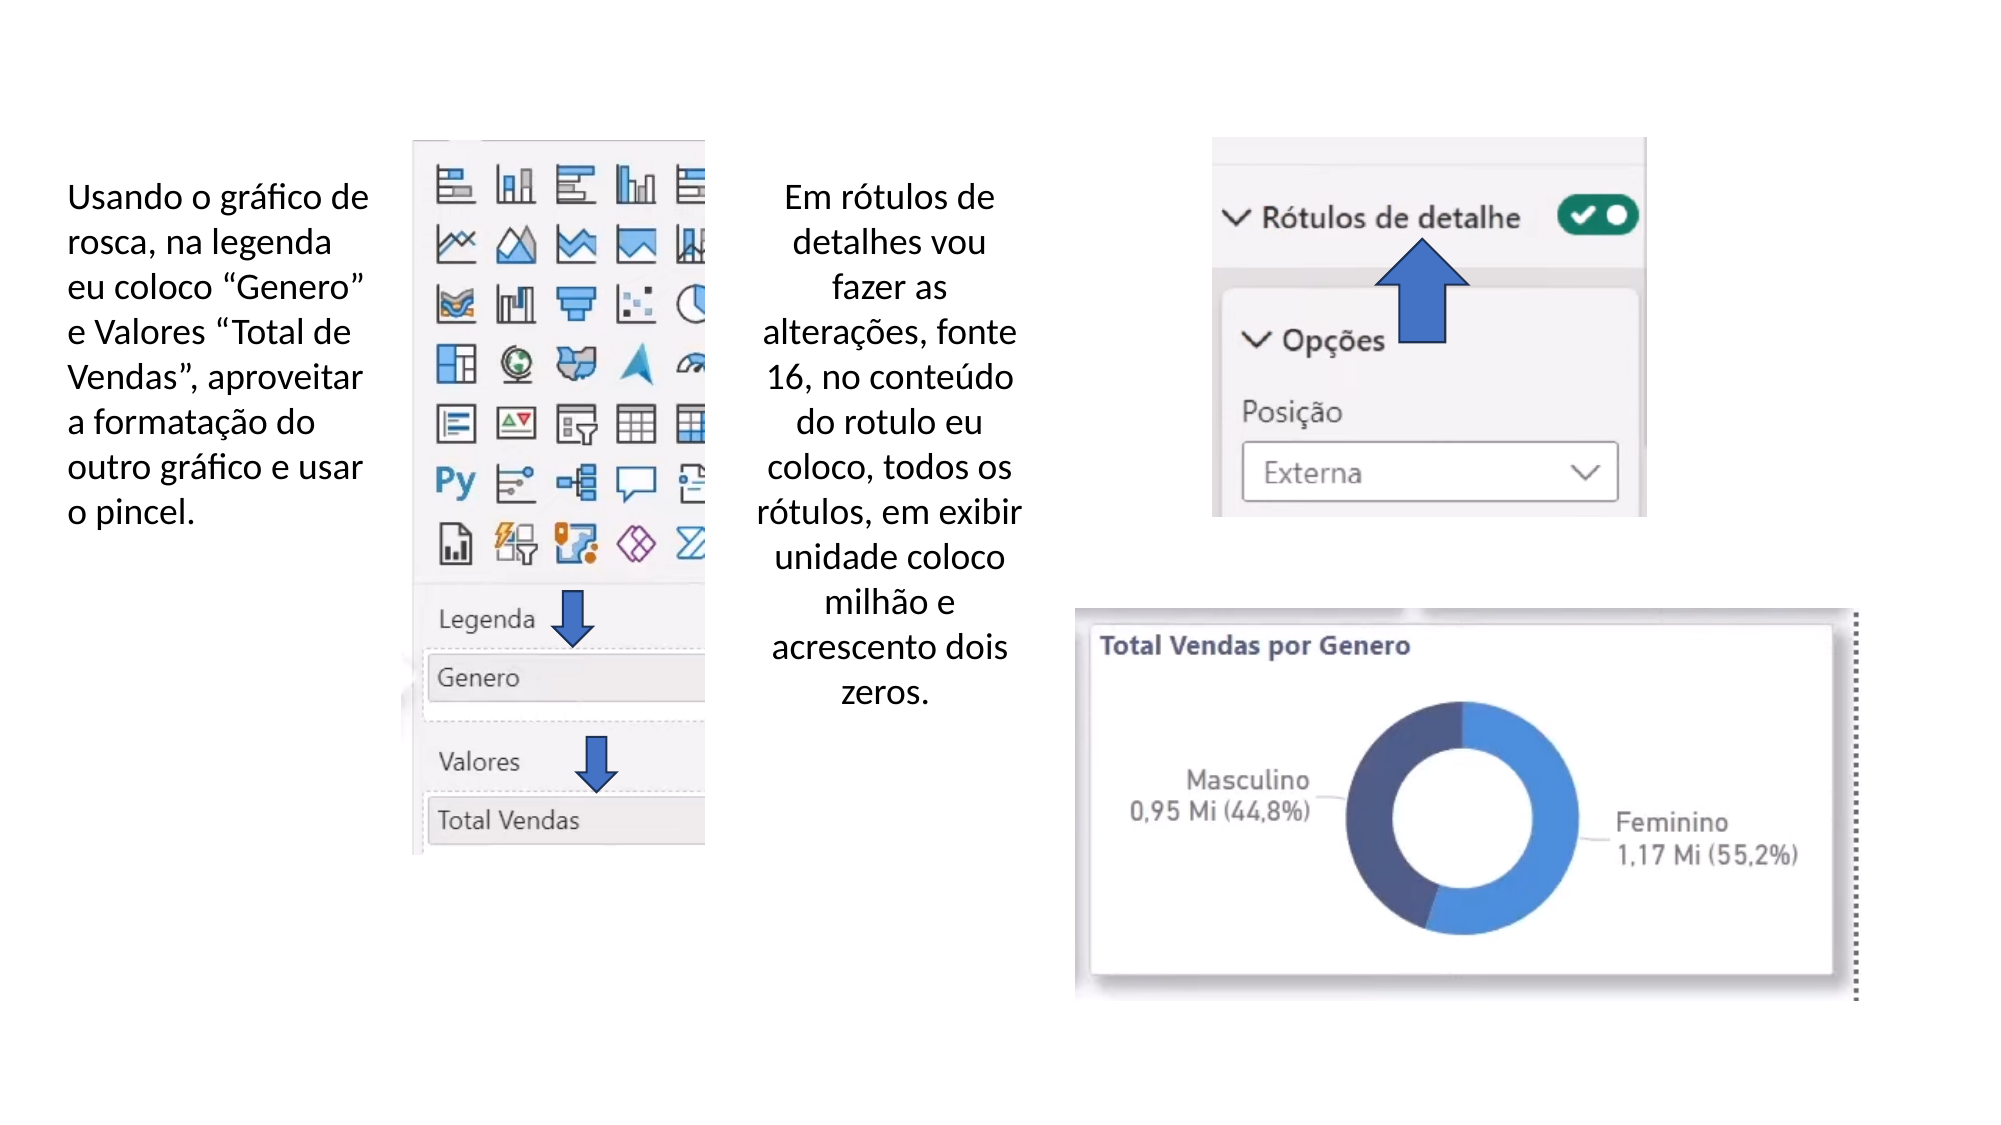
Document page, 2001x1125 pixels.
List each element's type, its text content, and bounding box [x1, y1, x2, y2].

picture [1211, 137, 1647, 517]
text_box Em rótulos de detalhes vou fazer as alterações, fonte 16, no conteúdo do rotulo eu coloco, todos os rótulos, em exibir unidade coloco milhão e acrescento dois zeros. [738, 164, 1042, 720]
text_box Usando o gráfico de rosca, na legenda eu coloco “Genero” e Valores “Total de Vendas”, aproveitar a formatação do outro gráfico e usar o pincel. [52, 164, 387, 540]
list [401, 140, 705, 855]
picture [1075, 608, 1862, 1001]
